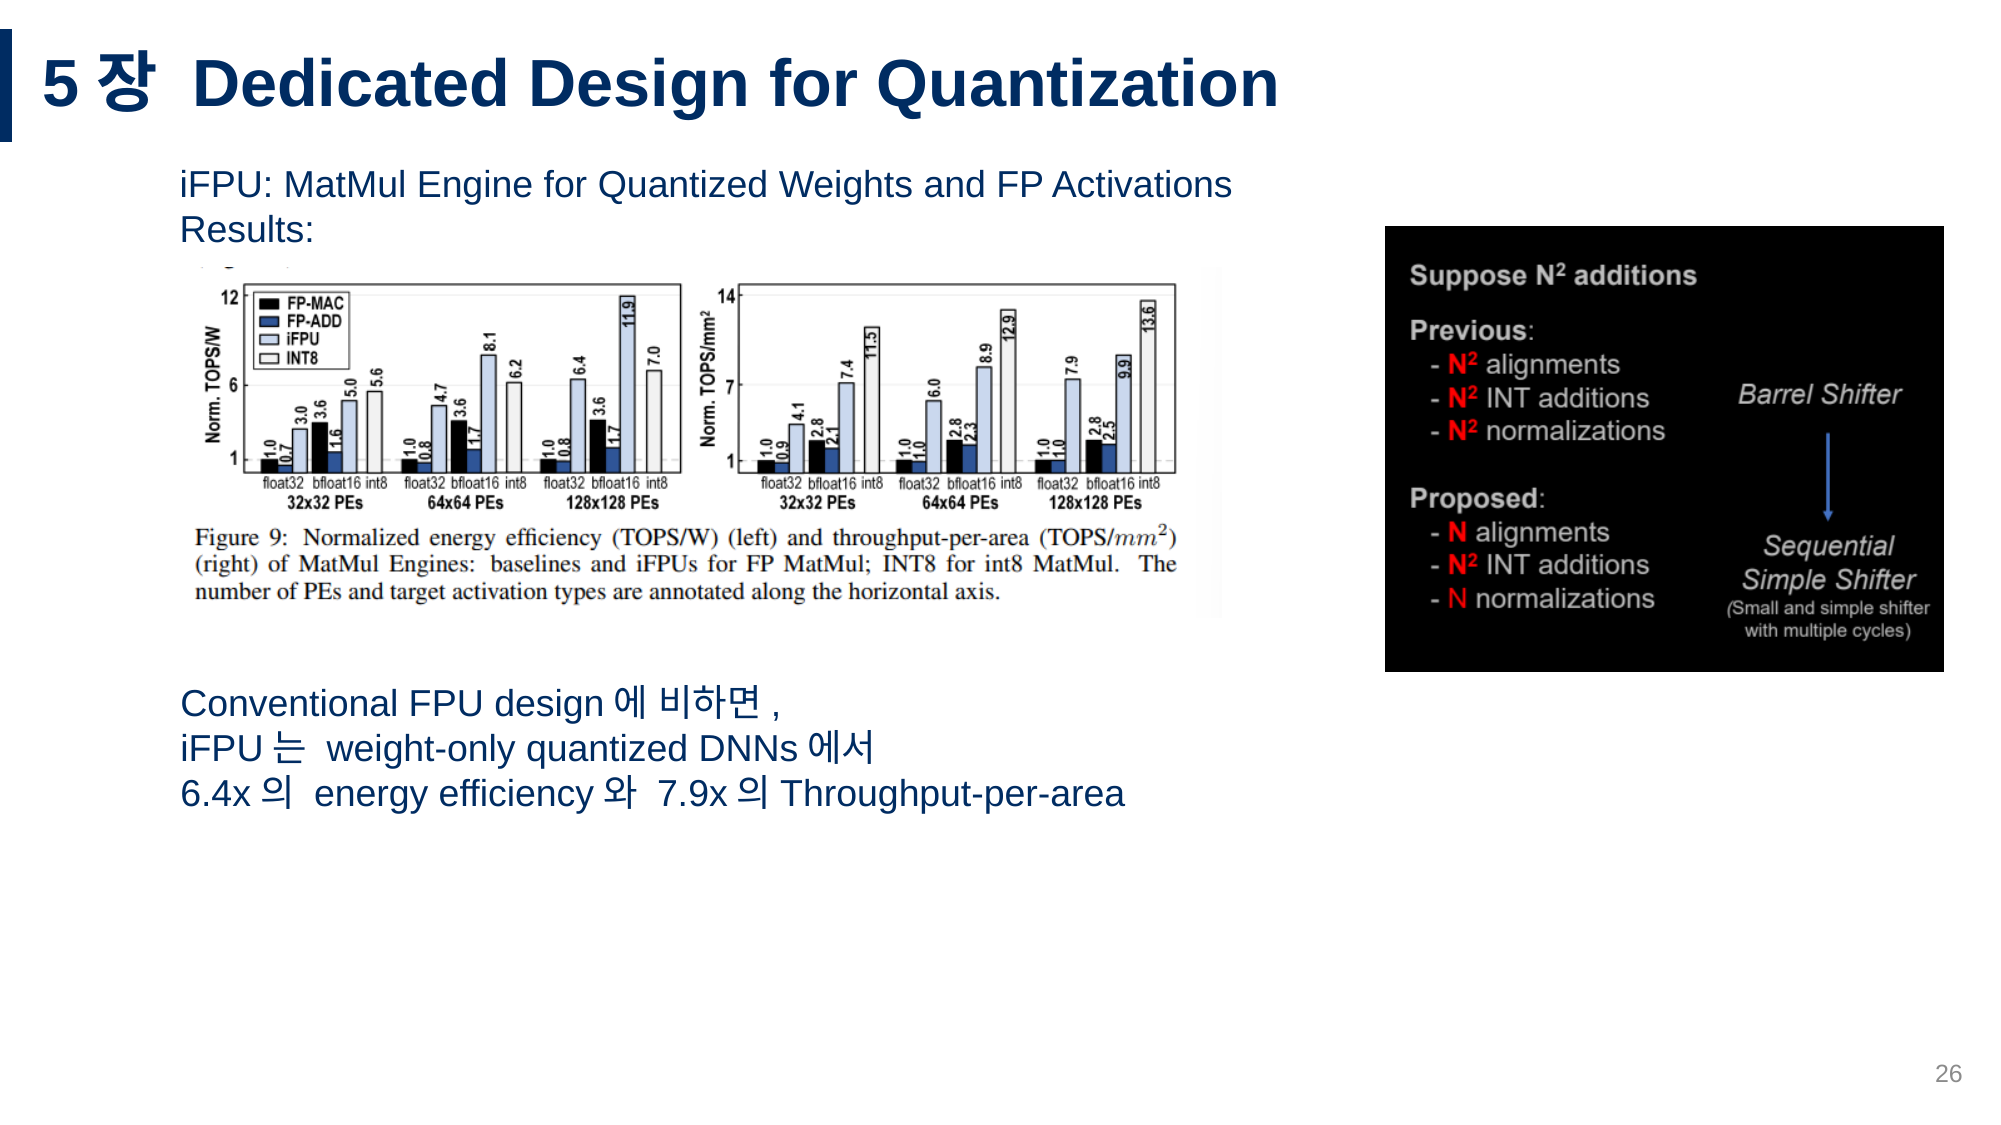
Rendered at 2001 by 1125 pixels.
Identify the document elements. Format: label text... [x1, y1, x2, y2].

picture [1385, 226, 1944, 672]
text_box iFPU: MatMul Engine for Quantized Weights and FP Activations Results: [164, 152, 1484, 257]
title 5장 Dedicated Design for Quantization [27, 28, 2000, 142]
text_box Conventional FPU design에 비하면, iFPU는 weight-only quantized DNNs에서 6.4x의 energy efficiency와 7.9x의Throughput-per-area [165, 671, 1943, 821]
picture [148, 267, 1222, 618]
slide_number 26 [1527, 1042, 1978, 1103]
